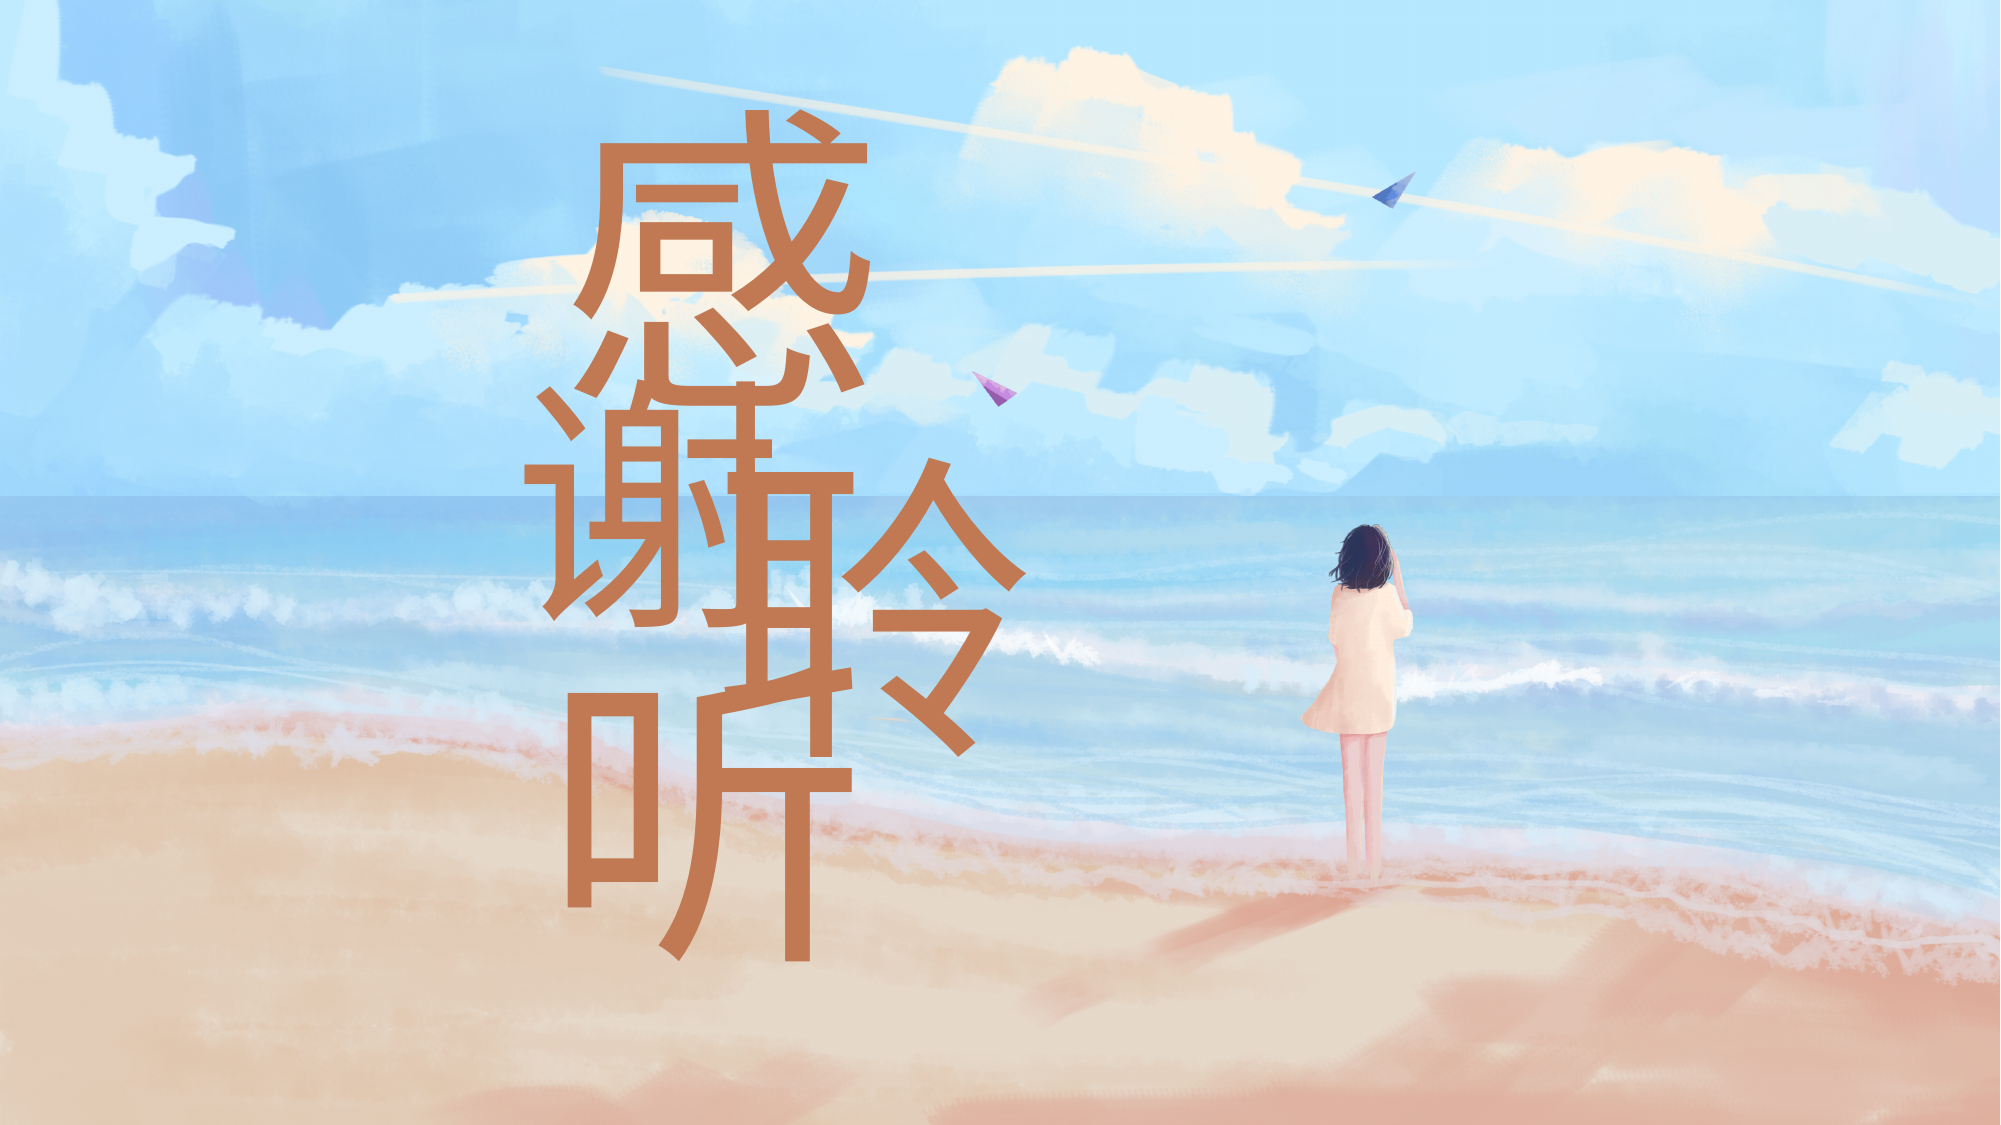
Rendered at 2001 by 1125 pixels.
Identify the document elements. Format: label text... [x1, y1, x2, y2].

text_box 感 [559, 58, 885, 406]
text_box 聆 [712, 406, 1039, 797]
text_box 听 [543, 611, 869, 1002]
text_box 谢 [512, 336, 784, 662]
picture [0, 0, 2001, 1125]
